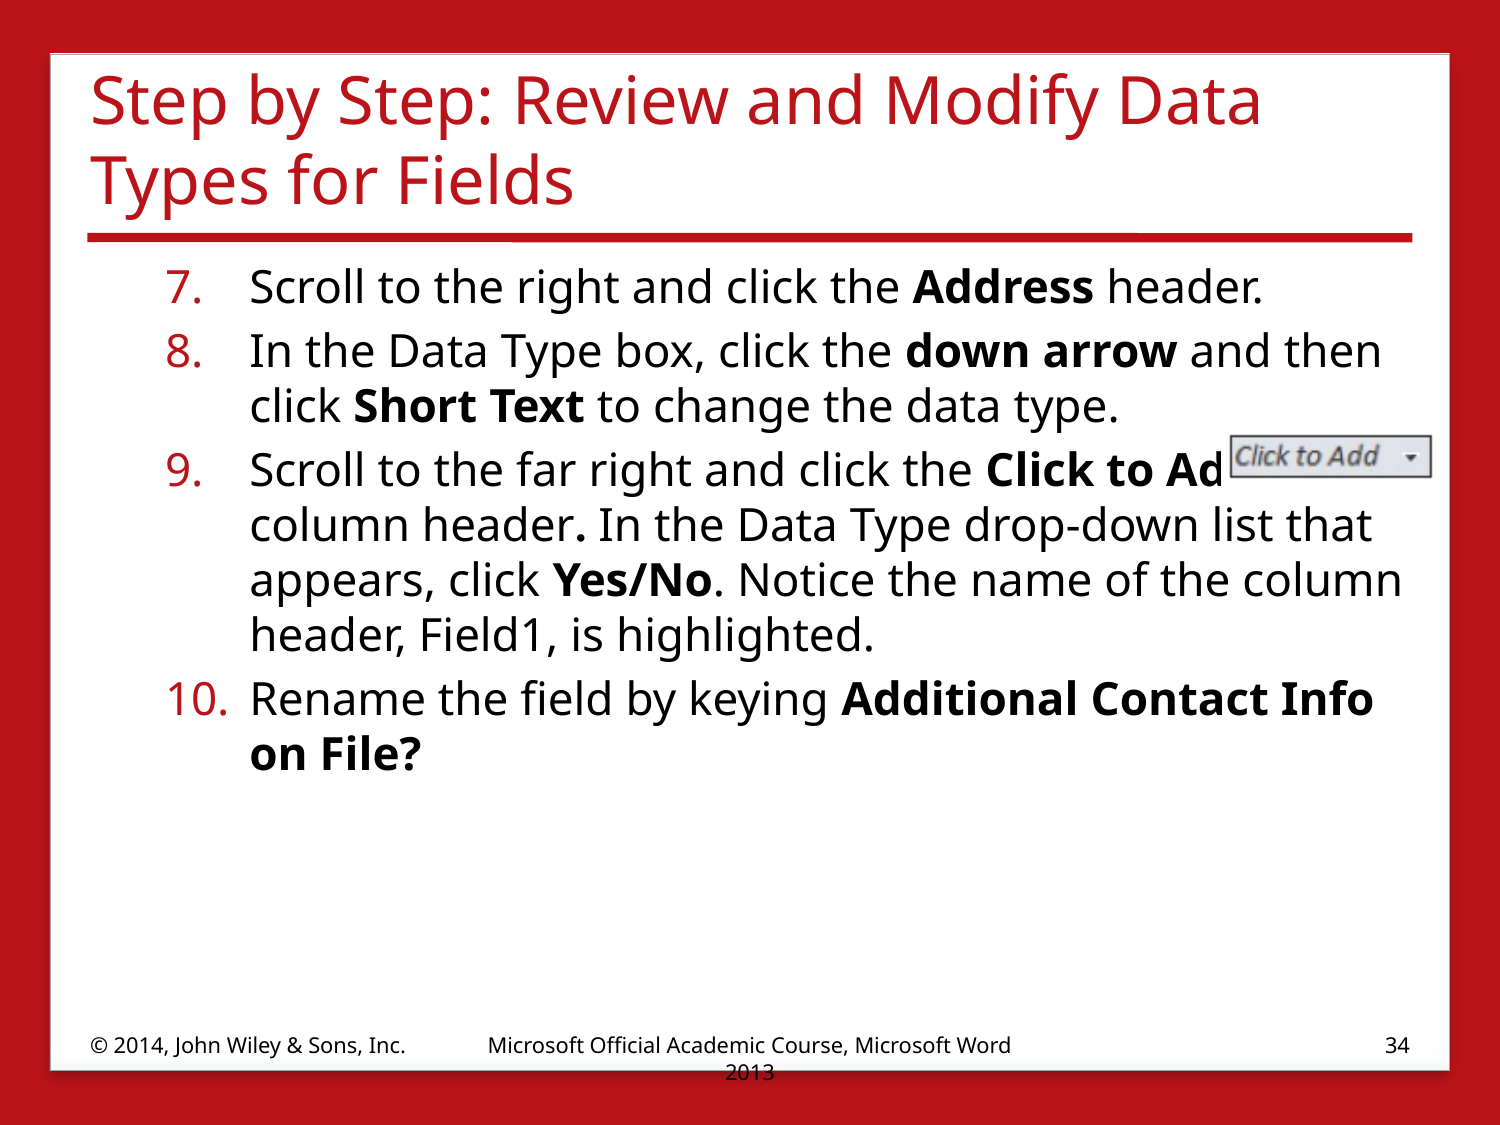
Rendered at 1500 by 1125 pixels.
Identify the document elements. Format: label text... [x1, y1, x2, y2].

footer Microsoft Official Academic Course, Microsoft Word 2013 [449, 1024, 1051, 1103]
slide_number © 2014, John Wiley & Sons, Inc. [74, 1024, 426, 1103]
title Step by Step: Review and Modify Data Types for Fields [74, 74, 1426, 226]
list Scroll to the right and click the Address header. In the Data Type box, click the down arrow and then click Short Text to change the data type. Scroll to the far right and click the Click to Add column header. In the Data Type drop-down list that appears, click Yes/No. Notice the name of the column header, Field1, is highlighted. Rename the field by keying Additional Contact Info on File? [75, 249, 1425, 1063]
picture [1221, 424, 1438, 488]
slide_number 34 [1074, 1024, 1426, 1103]
